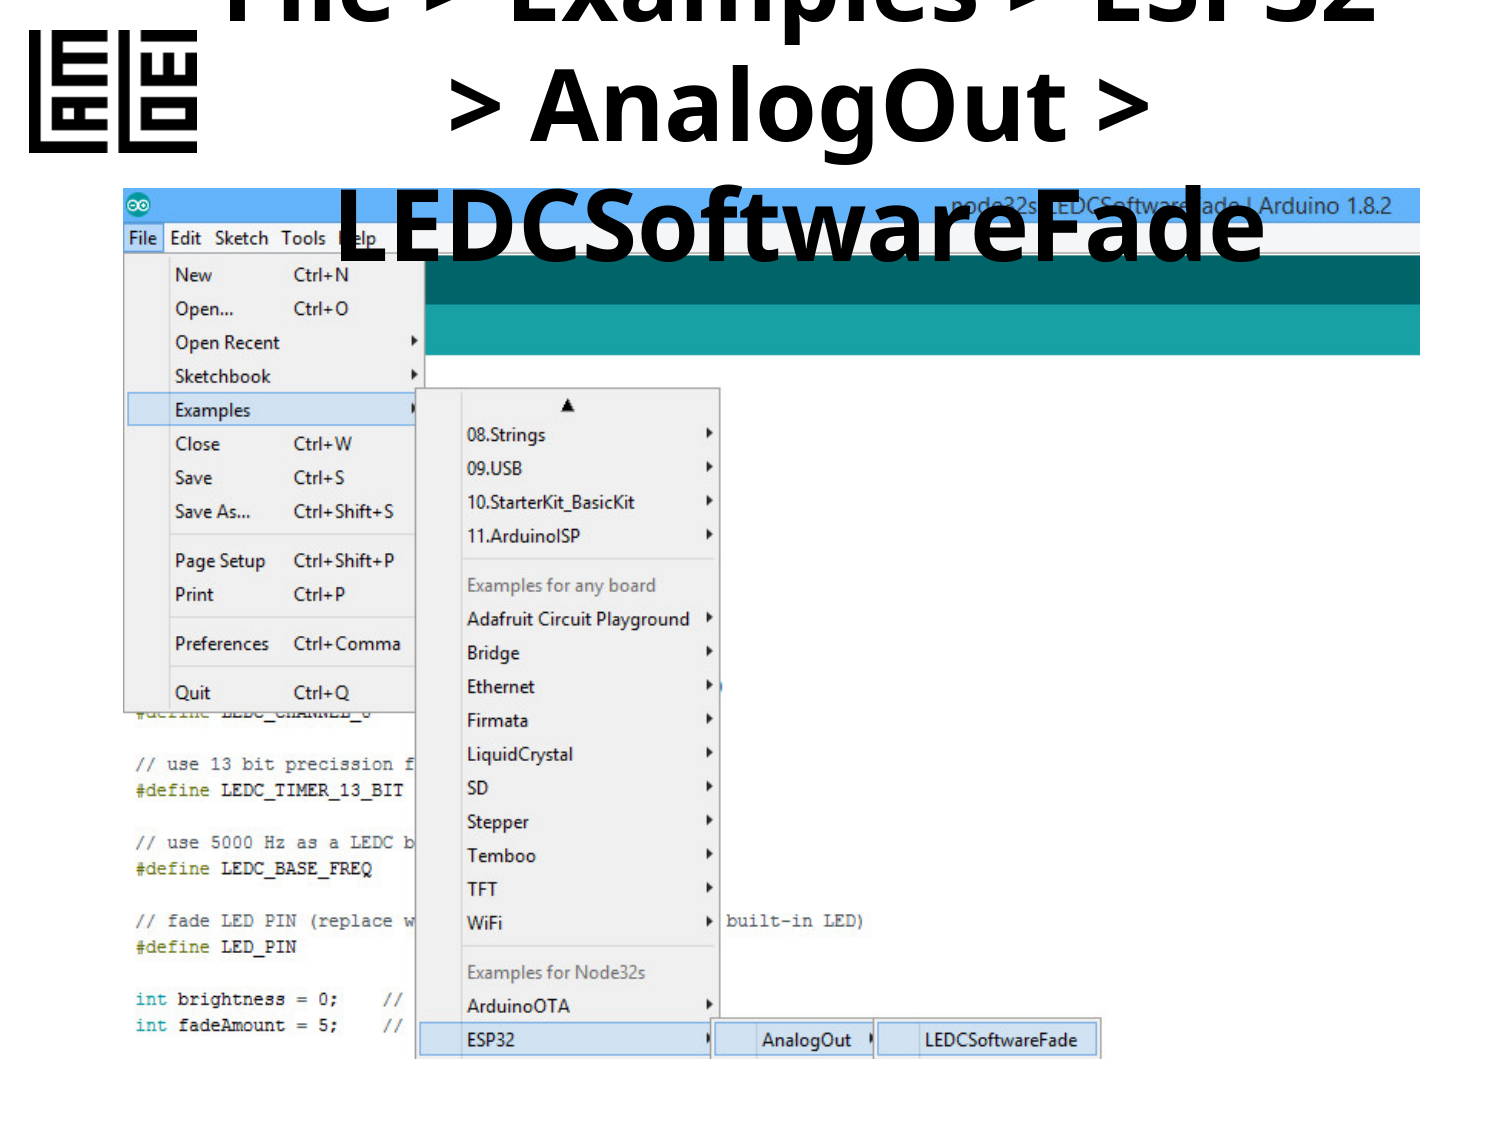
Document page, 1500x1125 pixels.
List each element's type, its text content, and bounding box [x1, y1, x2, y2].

picture [29, 30, 197, 153]
text_box File > Examples > ESP32 > AnalogOut > LEDCSoftwareFade [200, 7, 1400, 186]
picture [123, 188, 1420, 1059]
